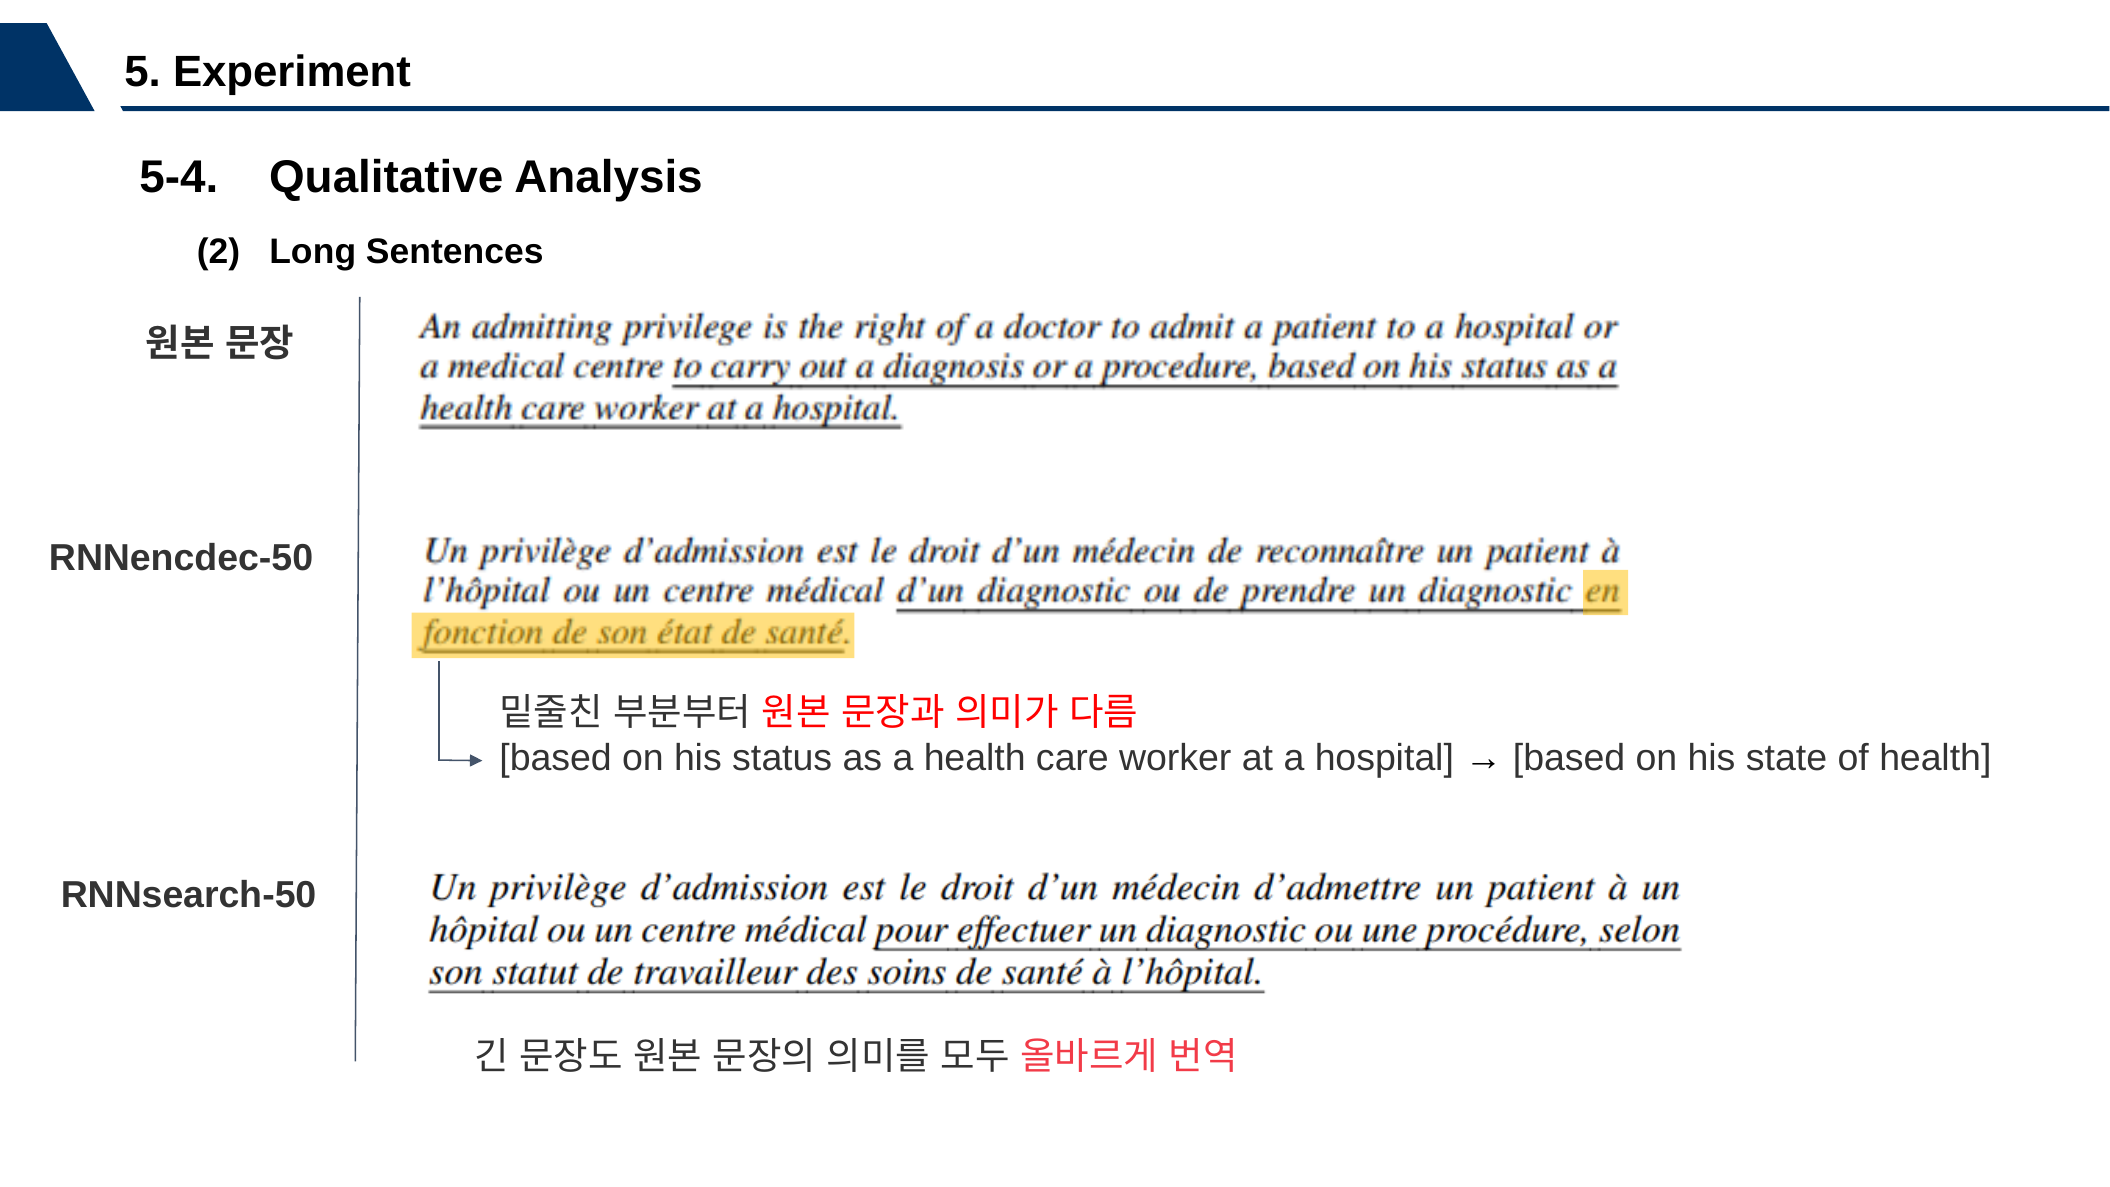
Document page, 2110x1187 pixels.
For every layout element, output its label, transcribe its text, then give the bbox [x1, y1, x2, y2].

text_box RNNencdec-50 [48, 533, 286, 579]
picture [405, 850, 1730, 1007]
text_box 5-4. Qualitative Analysis [124, 131, 1015, 217]
text_box 5. Experiment [99, 42, 877, 96]
text_box 밑줄친 부분부터 원본 문장과 의미가 다름 [based on his status as a health care worker at a hospital] → [based on his state of health] [424, 687, 2042, 778]
text_box 원본 문장 [145, 319, 284, 365]
picture [360, 506, 1629, 659]
text_box [0, 23, 95, 112]
text_box RNNsearch-50 [60, 870, 347, 916]
picture [291, 506, 355, 659]
text_box [120, 106, 2110, 112]
text_box (2) Long Sentences [181, 212, 1137, 286]
picture [289, 295, 1626, 448]
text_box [355, 296, 360, 1062]
text_box 긴 문장도 원본 문장의 의미를 모두 올바르게 번역 [399, 1031, 2017, 1077]
